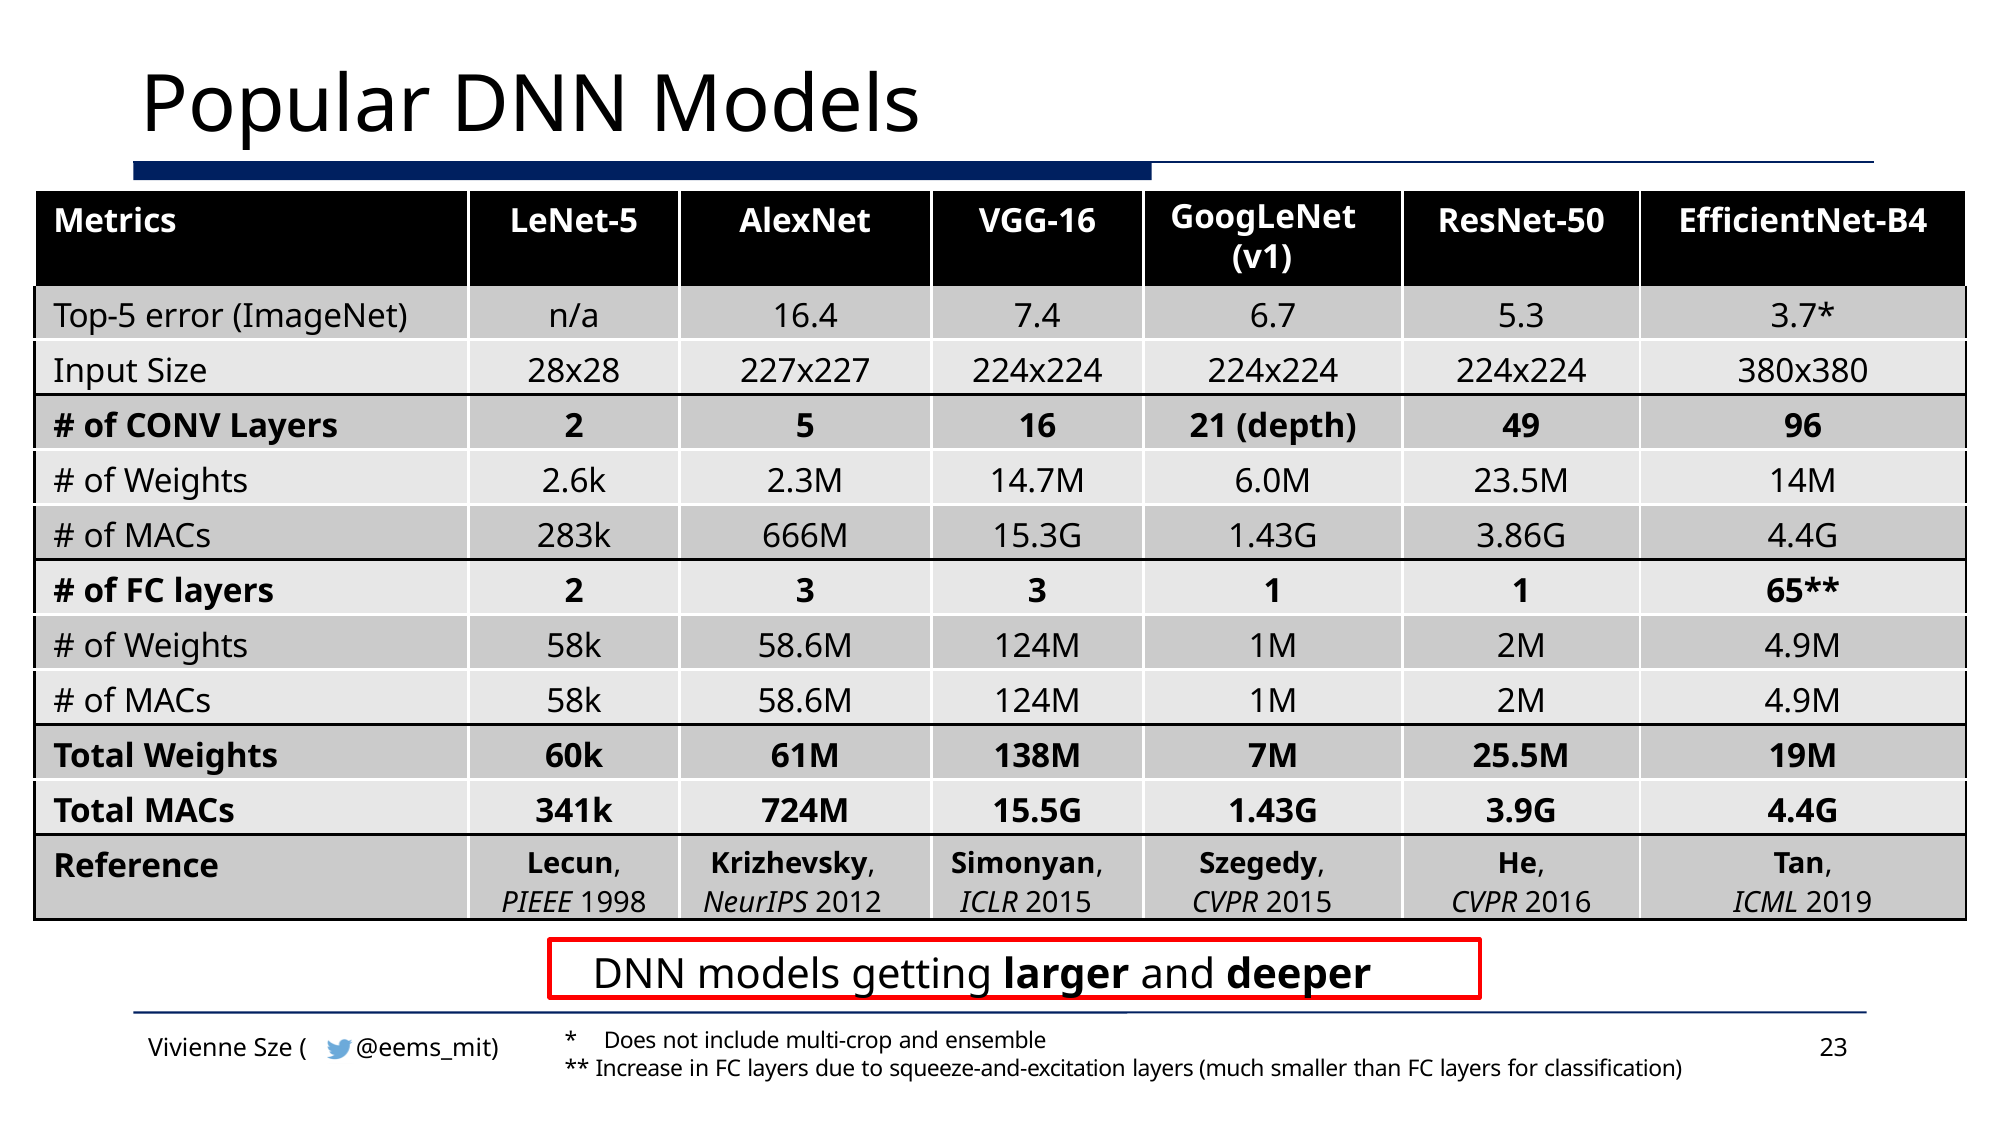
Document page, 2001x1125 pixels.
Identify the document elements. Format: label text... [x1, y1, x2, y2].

table_cell Total MACs [36, 781, 467, 833]
table_cell 15.5G [933, 781, 1142, 833]
table_cell 3 [933, 561, 1142, 613]
table_cell Simonyan, ICLR 2015 [933, 836, 1142, 918]
table_cell 2 [470, 396, 678, 448]
table_cell 49 [1404, 396, 1639, 448]
table_cell 4.4G [1641, 781, 1965, 833]
table_cell 28x28 [470, 341, 678, 393]
table_header GoogLeNet (v1) [1145, 191, 1401, 286]
table_cell 58.6M [681, 616, 930, 668]
table_cell Reference [36, 836, 467, 918]
table_header AlexNet [681, 191, 930, 286]
table_cell 16 [933, 396, 1142, 448]
table_cell 1 [1145, 561, 1401, 613]
table_cell 341k [470, 781, 678, 833]
title Popular DNN Models [138, 50, 950, 188]
table_cell 58k [470, 616, 678, 668]
table_cell 96 [1641, 396, 1965, 448]
table_cell 7.4 [933, 286, 1142, 338]
table_cell 2 [470, 561, 678, 613]
table_cell # of CONV Layers [36, 396, 467, 448]
table_cell 224x224 [1404, 341, 1639, 393]
table_cell 666M [681, 506, 930, 558]
table_cell 5 [681, 396, 930, 448]
table_cell # of MACs [36, 671, 467, 723]
table_header LeNet-5 [470, 191, 678, 286]
table_cell 1M [1145, 671, 1401, 723]
table_cell 58k [470, 671, 678, 723]
table_cell 4.9M [1641, 616, 1965, 668]
text_box [549, 1020, 1798, 1089]
table_cell Input Size [36, 341, 467, 393]
table_cell 15.3G [933, 506, 1142, 558]
table_cell Total Weights [36, 726, 467, 778]
table_cell 14M [1641, 451, 1965, 503]
table_cell 58.6M [681, 671, 930, 723]
table_cell 4.4G [1641, 506, 1965, 558]
table_cell n/a [470, 286, 678, 338]
table_cell 3.9G [1404, 781, 1639, 833]
table_cell 60k [470, 726, 678, 778]
table_cell 224x224 [933, 341, 1142, 393]
table_cell 2M [1404, 616, 1639, 668]
table_cell # of Weights [36, 616, 467, 668]
table_cell 3 [681, 561, 930, 613]
table_cell 14.7M [933, 451, 1142, 503]
table_cell 5.3 [1404, 286, 1639, 338]
table_cell 4.9M [1641, 671, 1965, 723]
table_cell Lecun, PIEEE 1998 [470, 836, 678, 918]
table_cell Krizhevsky, NeurIPS 2012 [681, 836, 930, 918]
table_cell 1.43G [1145, 506, 1401, 558]
table_cell 3.7* [1641, 286, 1965, 338]
picture [327, 1038, 354, 1065]
text_box * Does not include multi-crop and ensemble ** Increase in FC layers due to squeeze-and-excitation layers (much smaller than FC layers for classification) [562, 1024, 1778, 1081]
table_cell 61M [681, 726, 930, 778]
table_cell 6.7 [1145, 286, 1401, 338]
table_cell Szegedy, CVPR 2015 [1145, 836, 1401, 918]
table_cell 283k [470, 506, 678, 558]
table_header Metrics [36, 191, 467, 286]
table_cell 1.43G [1145, 781, 1401, 833]
table_cell He, CVPR 2016 [1404, 836, 1639, 918]
table_cell 2M [1404, 671, 1639, 723]
table_cell 2.3M [681, 451, 930, 503]
table_cell 227x227 [681, 341, 930, 393]
table_cell 21 (depth) [1145, 396, 1401, 448]
table_cell 724M [681, 781, 930, 833]
table_cell 124M [933, 616, 1142, 668]
table_cell Top-5 error (ImageNet) [36, 286, 467, 338]
table_cell Tan, ICML 2019 [1641, 836, 1965, 918]
table_cell 25.5M [1404, 726, 1639, 778]
table_cell 380x380 [1641, 341, 1965, 393]
table_cell 16.4 [681, 286, 930, 338]
table_cell 124M [933, 671, 1142, 723]
table_cell 138M [933, 726, 1142, 778]
table_cell 3.86G [1404, 506, 1639, 558]
table_cell 19M [1641, 726, 1965, 778]
table_header EfficientNet-B4 [1641, 191, 1965, 286]
table_cell 65** [1641, 561, 1965, 613]
table_cell 1 [1404, 561, 1639, 613]
table_header VGG-16 [933, 191, 1142, 286]
table_cell # of Weights [36, 451, 467, 503]
text_box DNN models getting larger and deeper [549, 939, 1480, 998]
table_cell # of MACs [36, 506, 467, 558]
text_box 23 [1817, 1029, 1854, 1062]
table_header ResNet-50 [1404, 191, 1639, 286]
table_cell 2.6k [470, 451, 678, 503]
table_cell 1M [1145, 616, 1401, 668]
text_box @eems_mit) [353, 1029, 519, 1062]
table_cell 224x224 [1145, 341, 1401, 393]
table_cell 23.5M [1404, 451, 1639, 503]
table_cell 7M [1145, 726, 1401, 778]
text_box Vivienne Sze ( [146, 1029, 332, 1062]
table_cell # of FC layers [36, 561, 467, 613]
table_cell 6.0M [1145, 451, 1401, 503]
